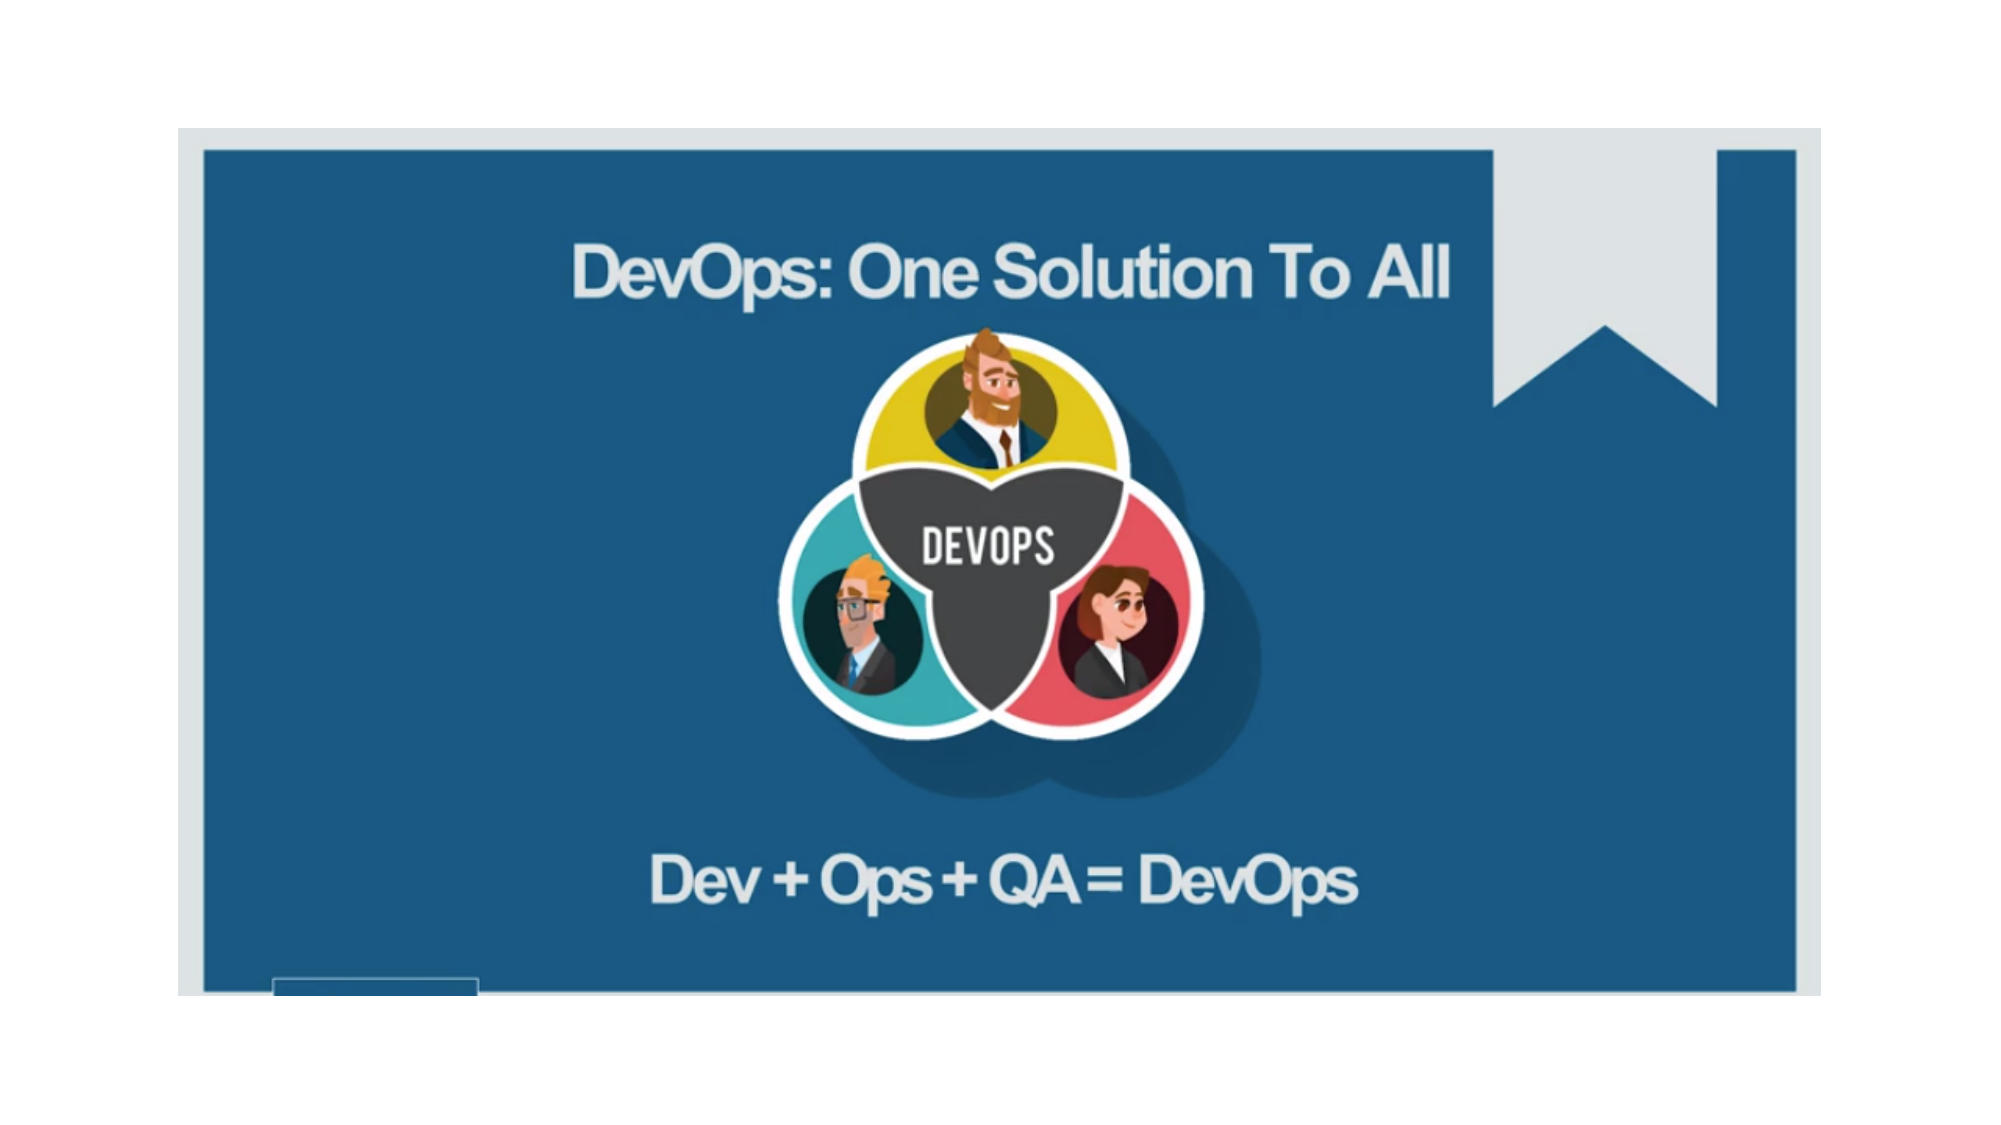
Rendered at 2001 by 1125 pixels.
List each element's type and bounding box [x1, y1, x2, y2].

picture [178, 128, 1821, 997]
